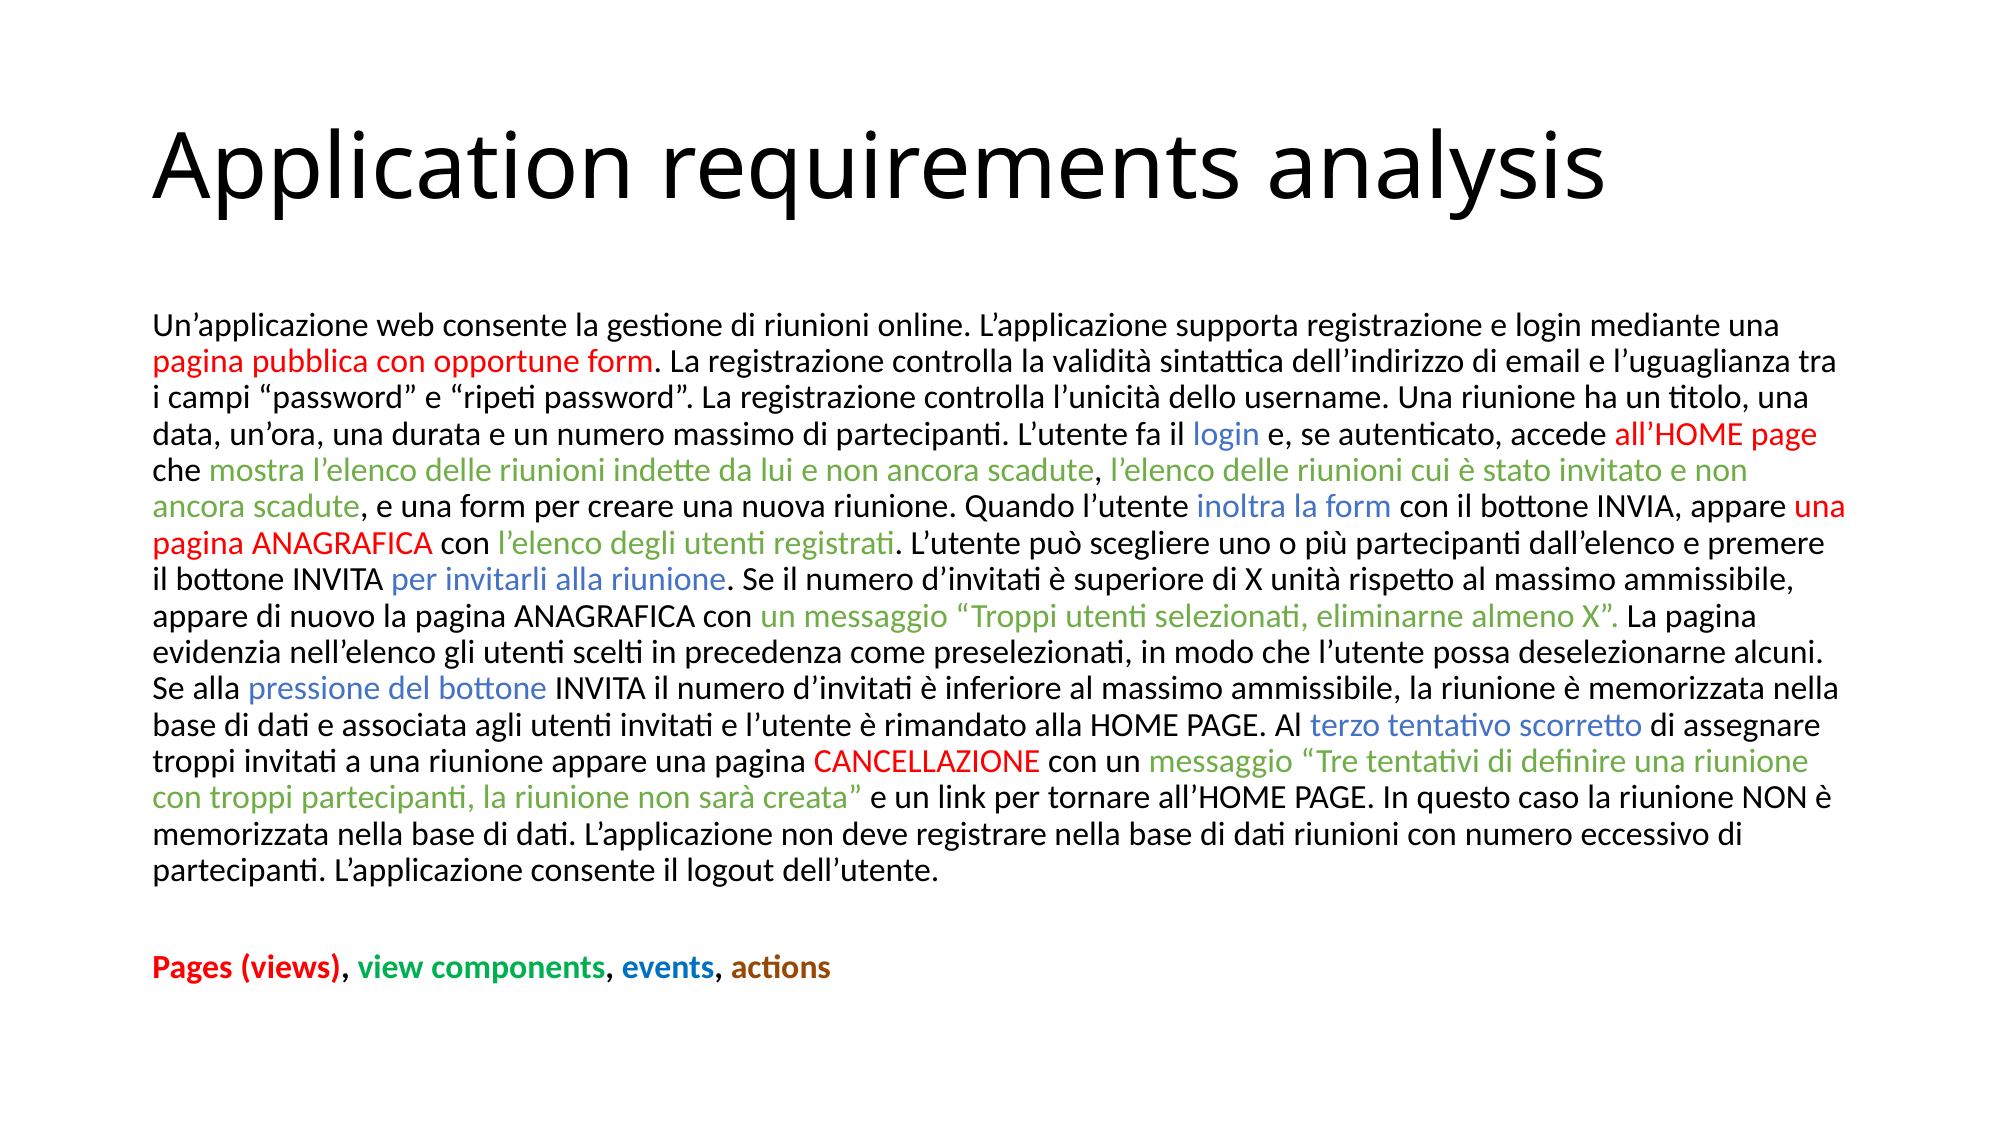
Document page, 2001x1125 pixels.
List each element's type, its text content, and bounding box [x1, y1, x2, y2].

list Un’applicazione web consente la gestione di riunioni online. L’applicazione supporta registrazione e login mediante una pagina pubblica con opportune form. La registrazione controlla la validità sintattica dell’indirizzo di email e l’uguaglianza tra i campi “password” e “ripeti password”. La registrazione controlla l’unicità dello username. Una riunione ha un titolo, una data, un’ora, una durata e un numero massimo di partecipanti. L’utente fa il login e, se autenticato, accede all’HOME page che mostra l’elenco delle riunioni indette da lui e non ancora scadute, l’elenco delle riunioni cui è stato invitato e non ancora scadute, e una form per creare una nuova riunione. Quando l’utente inoltra la form con il bottone INVIA, appare una pagina ANAGRAFICA con l’elenco degli utenti registrati. L’utente può scegliere uno o più partecipanti dall’elenco e premere il bottone INVITA per invitarli alla riunione. Se il numero d’invitati è superiore di X unità rispetto al massimo ammissibile, appare di nuovo la pagina ANAGRAFICA con un messaggio “Troppi utenti selezionati, eliminarne almeno X”. La pagina evidenzia nell’elenco gli utenti scelti in precedenza come preselezionati, in modo che l’utente possa deselezionarne alcuni. Se alla pressione del bottone INVITA il numero d’invitati è inferiore al massimo ammissibile, la riunione è memorizzata nella base di dati e associata agli utenti invitati e l’utente è rimandato alla HOME PAGE. Al terzo tentativo scorretto di assegnare troppi invitati a una riunione appare una pagina CANCELLAZIONE con un messaggio “Tre tentativi di definire una riunione con troppi partecipanti, la riunione non sarà creata” e un link per tornare all’HOME PAGE. In questo caso la riunione NON è memorizzata nella base di dati. L’applicazione non deve registrare nella base di dati riunioni con numero eccessivo di partecipanti. L’applicazione consente il logout dell’utente. Pages (views), view components, events, actions [137, 299, 1863, 1014]
title Application requirements analysis [137, 59, 1863, 278]
